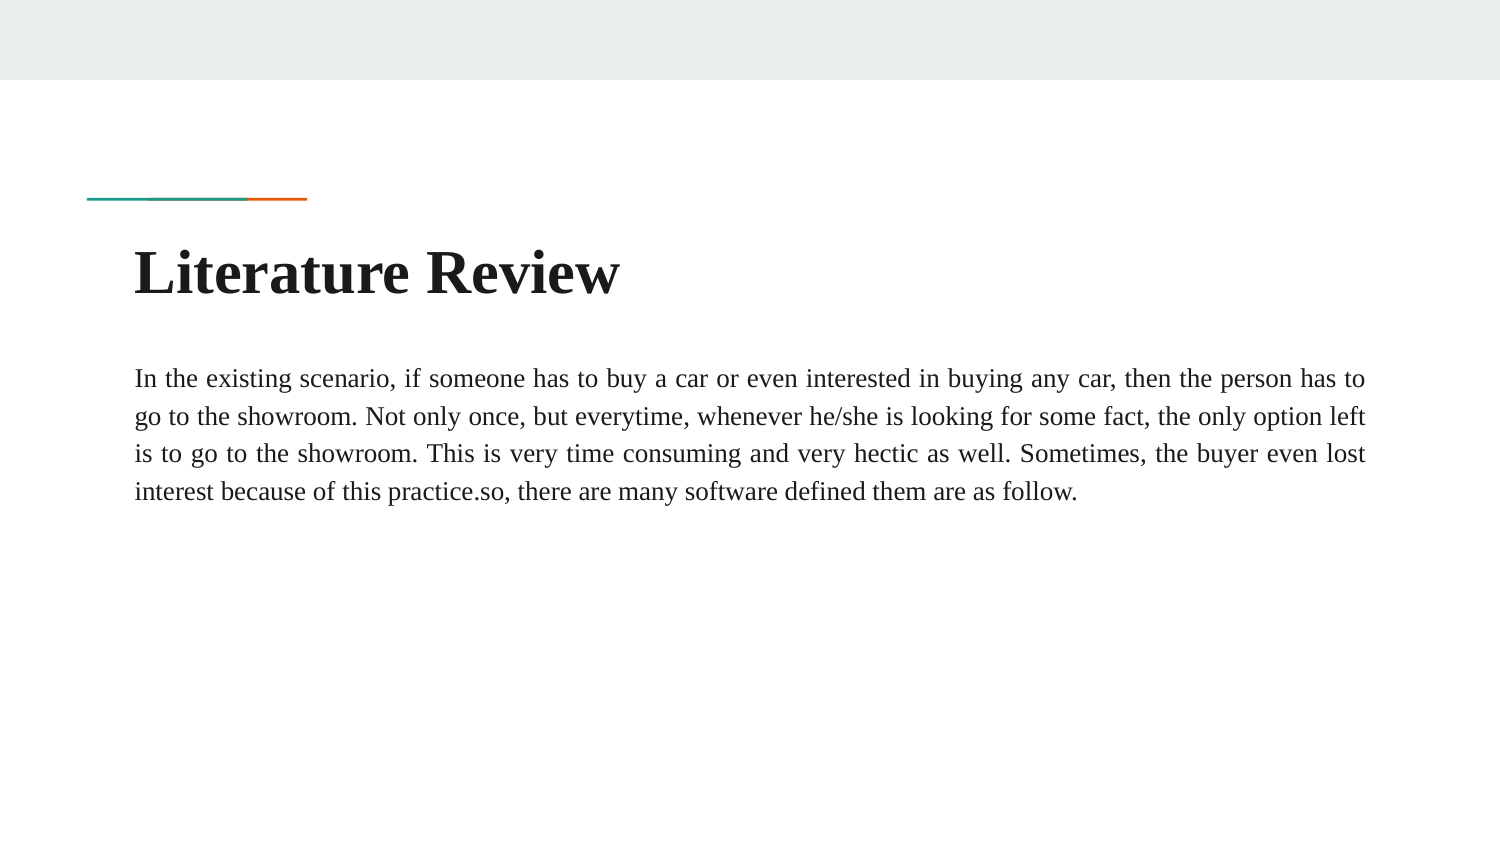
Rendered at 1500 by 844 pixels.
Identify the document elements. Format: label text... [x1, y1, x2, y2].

title Literature Review [119, 216, 1381, 305]
list In the existing scenario, if someone has to buy a car or even interested in buying any car, then the person has to go to the showroom. Not only once, but everytime, whenever he/she is looking for some fact, the only option left is to go to the showroom. This is very time consuming and very hectic as well. Sometimes, the buyer even lost interest because of this practice.so, there are many software defined them are as follow. [119, 341, 1381, 712]
